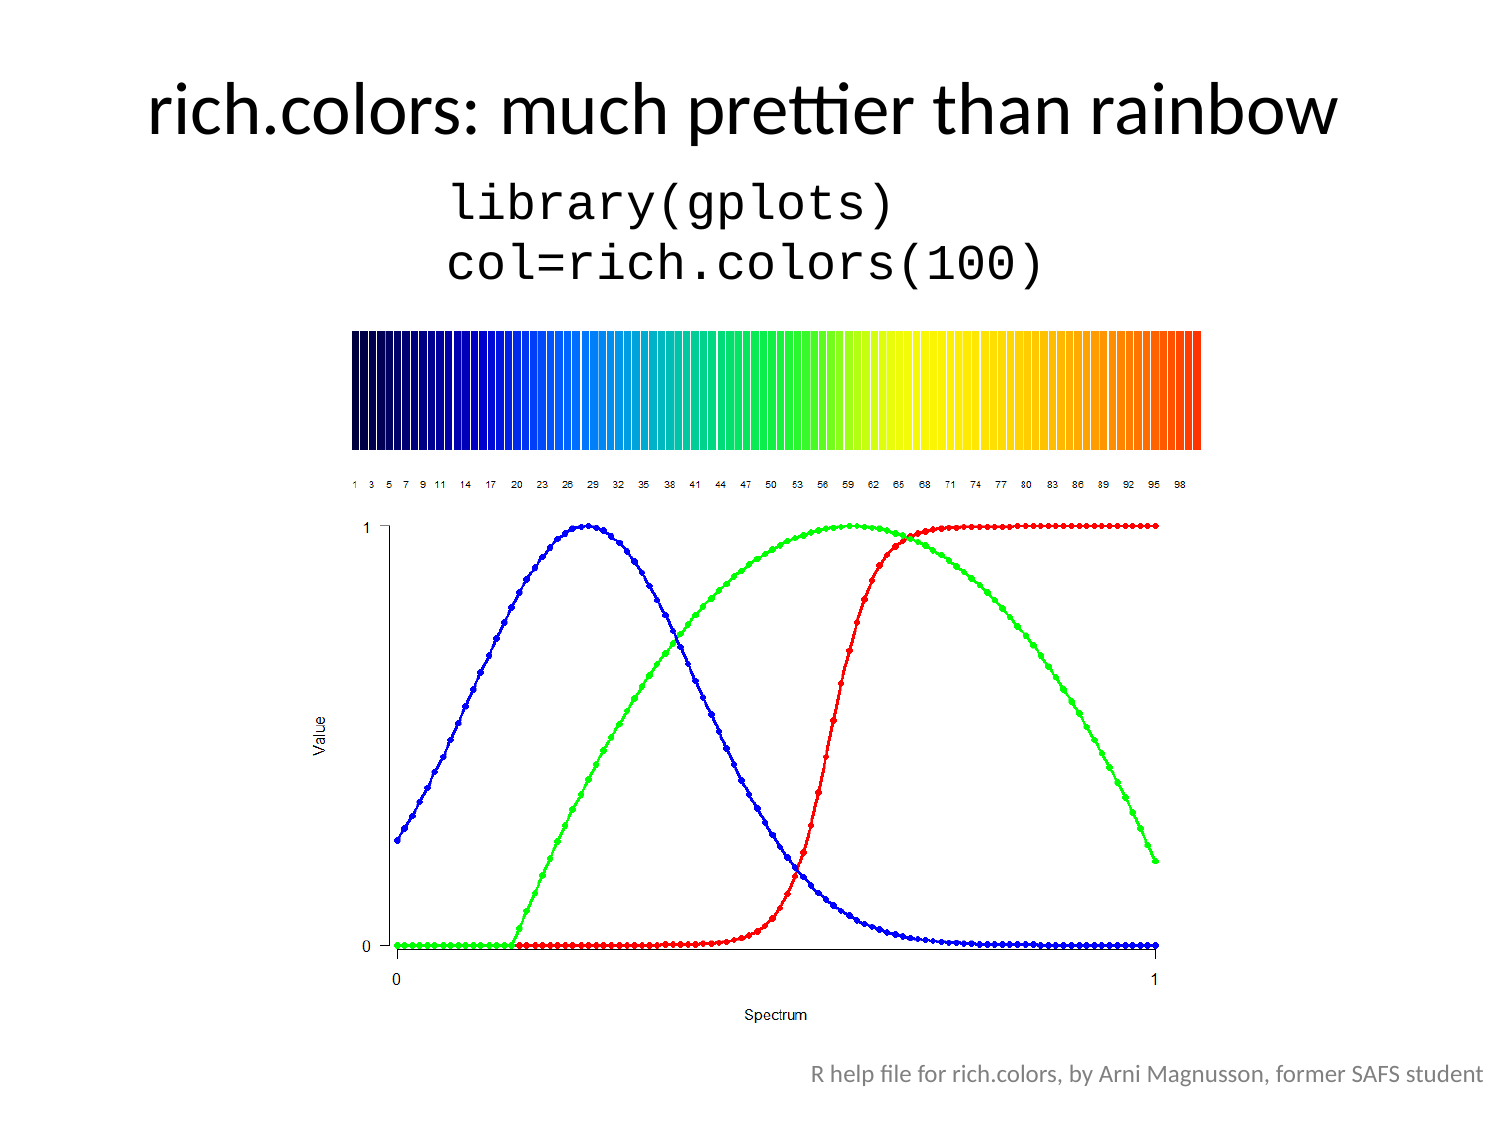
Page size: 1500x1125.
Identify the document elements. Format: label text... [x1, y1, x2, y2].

text_box R help file for rich.colors, by Arni Magnusson, former SAFS student [774, 1050, 1500, 1095]
title rich.colors: much prettier than rainbow [37, 31, 1450, 178]
picture [234, 249, 1266, 1063]
text_box library(gplots) col=rich.colors(100) [431, 162, 1163, 248]
